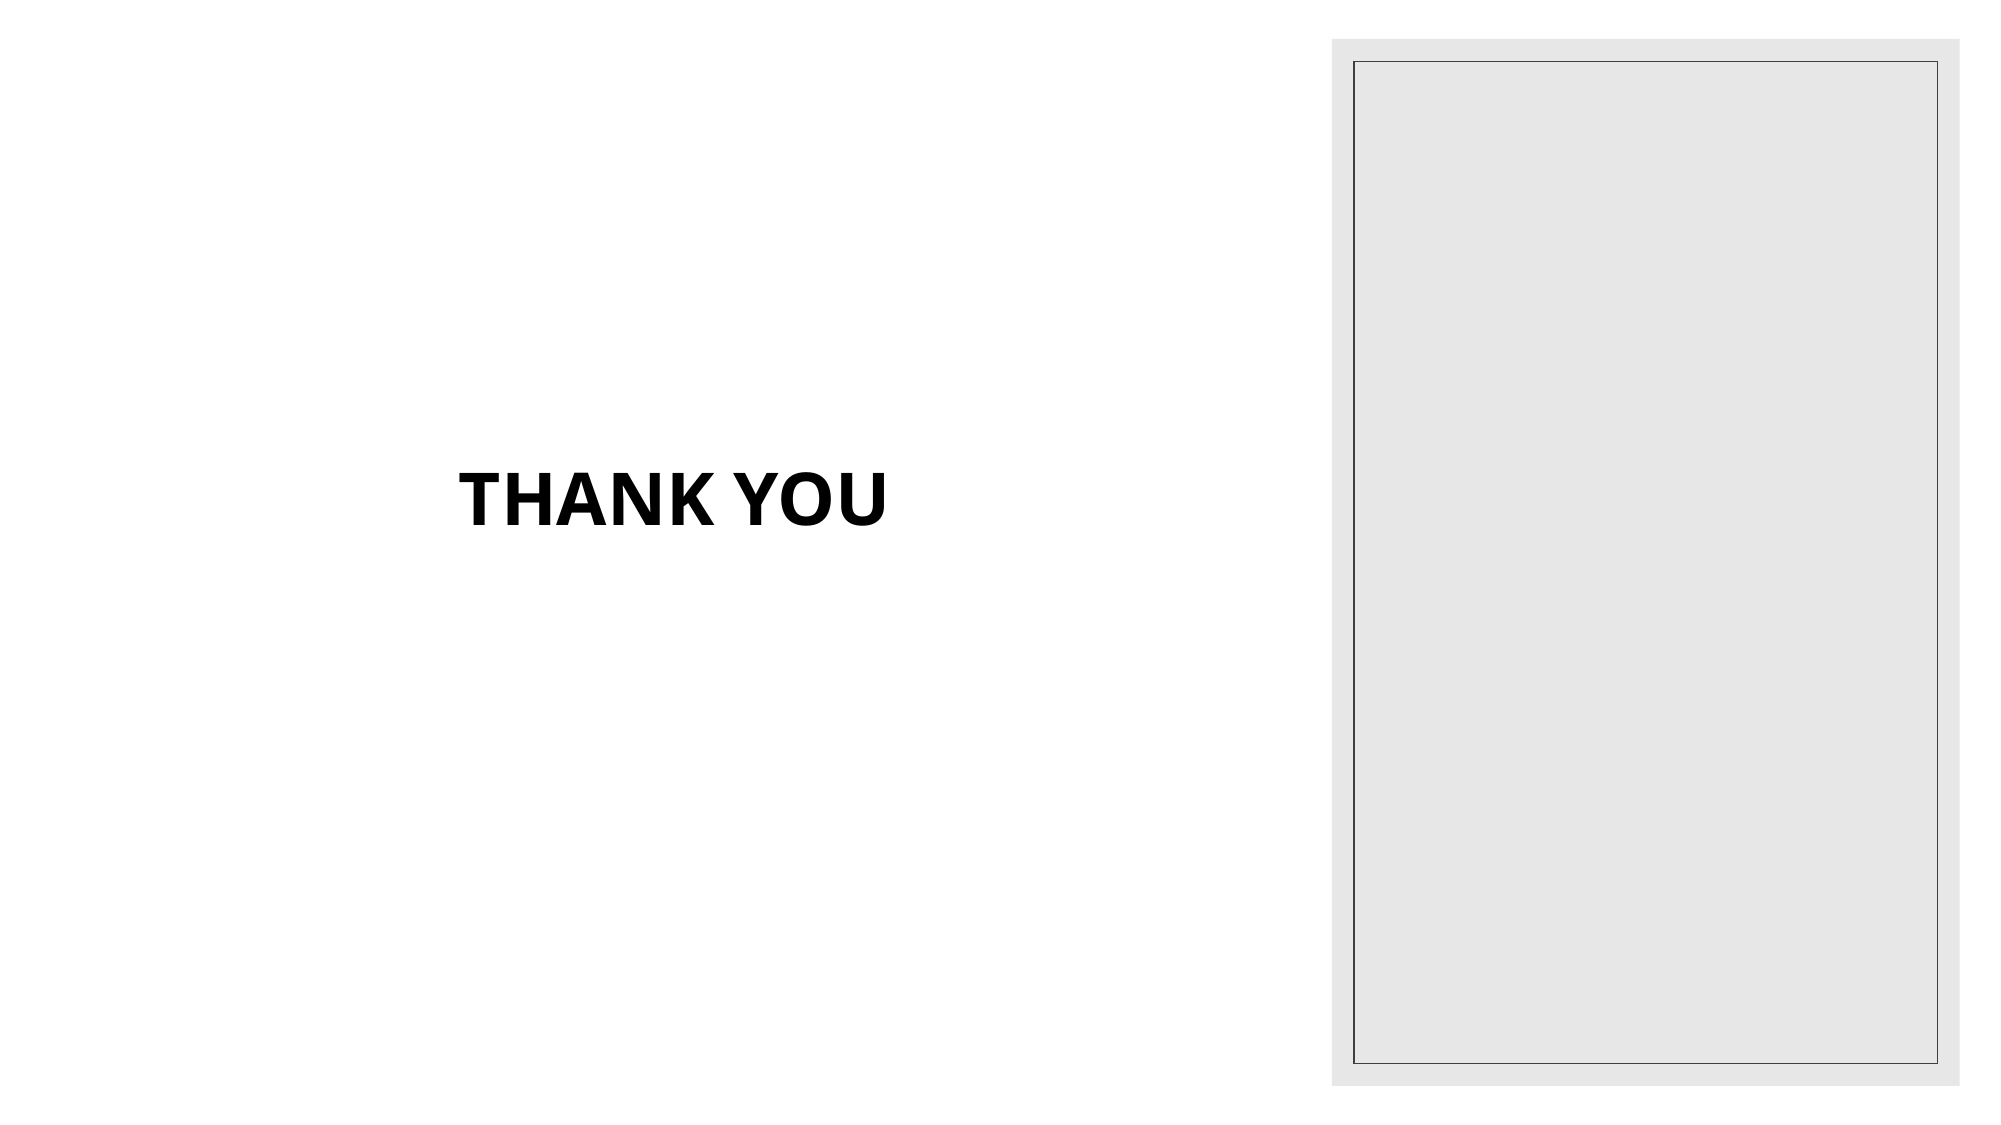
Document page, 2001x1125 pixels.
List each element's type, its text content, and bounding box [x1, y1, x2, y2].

list THANK YOU [112, 99, 1238, 975]
